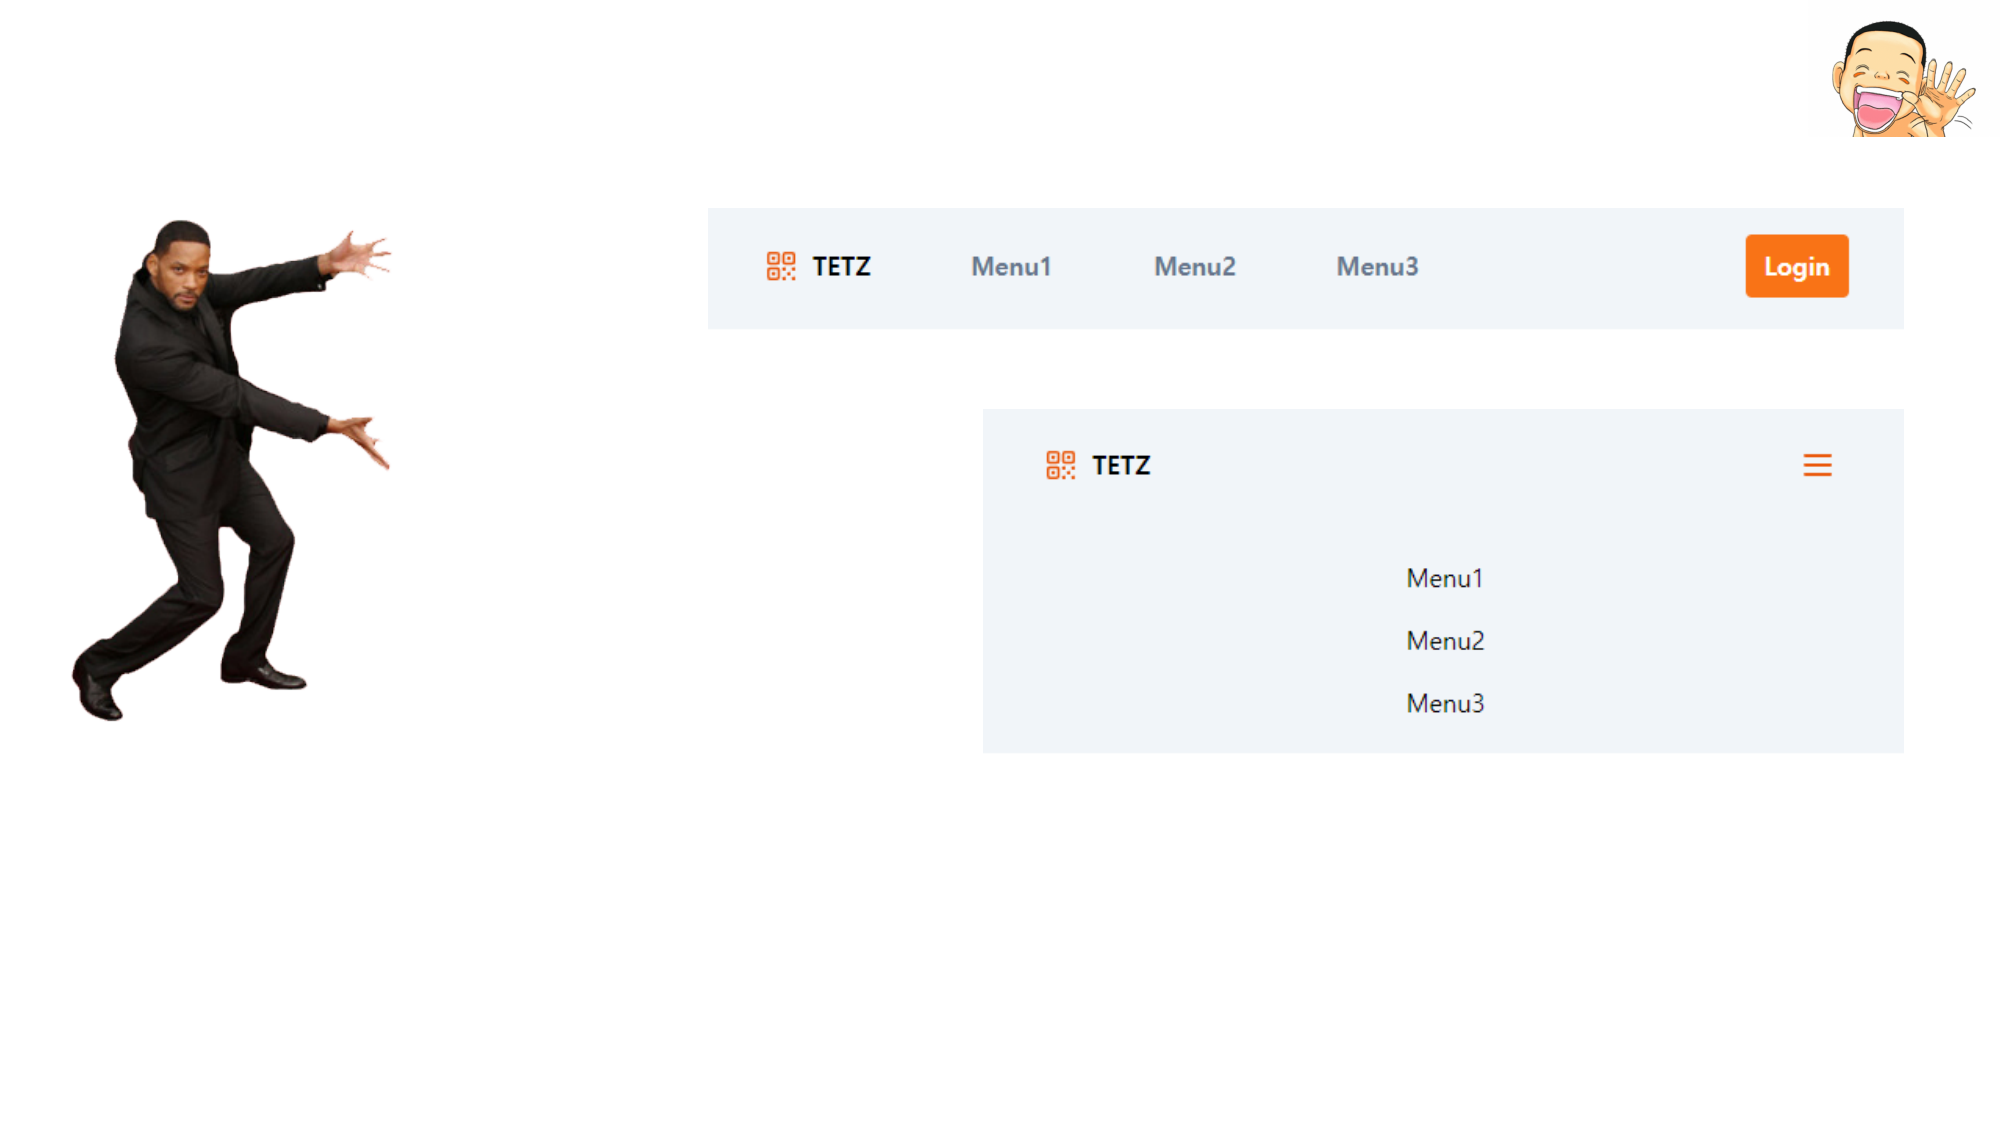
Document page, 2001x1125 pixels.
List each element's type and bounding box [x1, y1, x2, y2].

picture [1808, 0, 2000, 137]
picture [708, 208, 1904, 342]
picture [59, 203, 410, 731]
picture [983, 409, 1904, 769]
